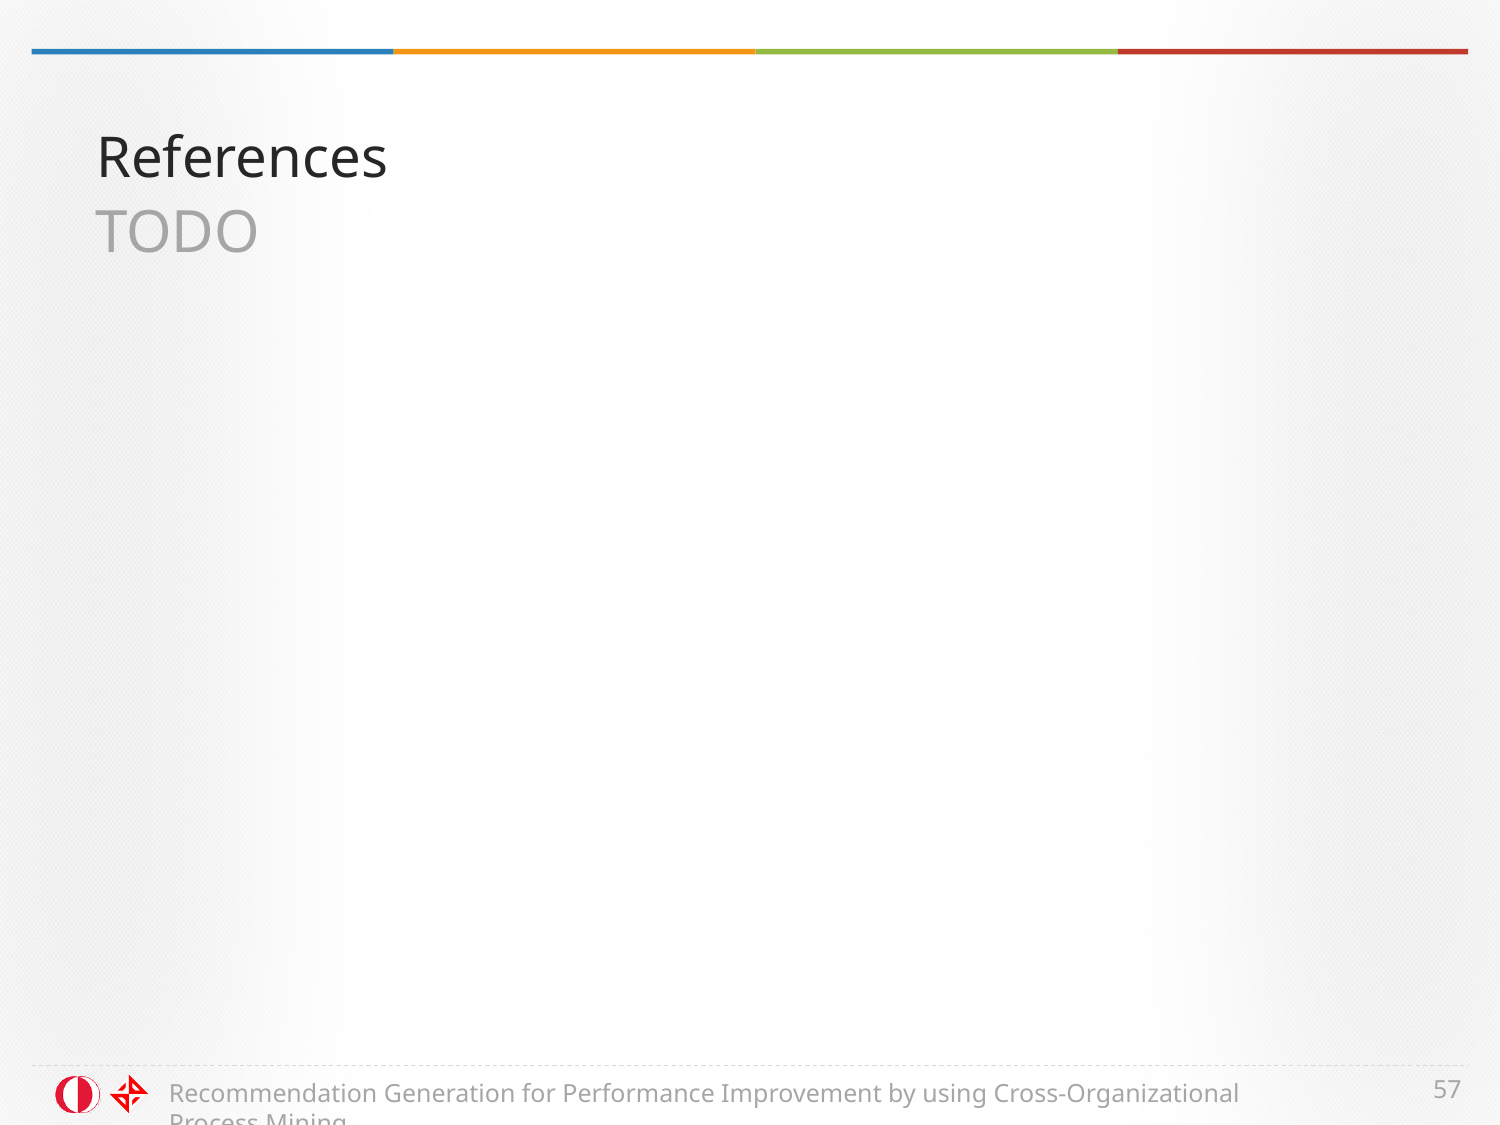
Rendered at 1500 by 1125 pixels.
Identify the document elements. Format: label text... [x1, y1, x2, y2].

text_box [31, 1065, 1477, 1116]
picture [173, 1116, 180, 1123]
picture [0, 0, 1500, 1125]
text_box References [81, 114, 1500, 187]
text_box TODO [80, 187, 1500, 272]
picture [272, 1116, 281, 1125]
picture [178, 1116, 267, 1125]
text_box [31, 48, 1469, 55]
